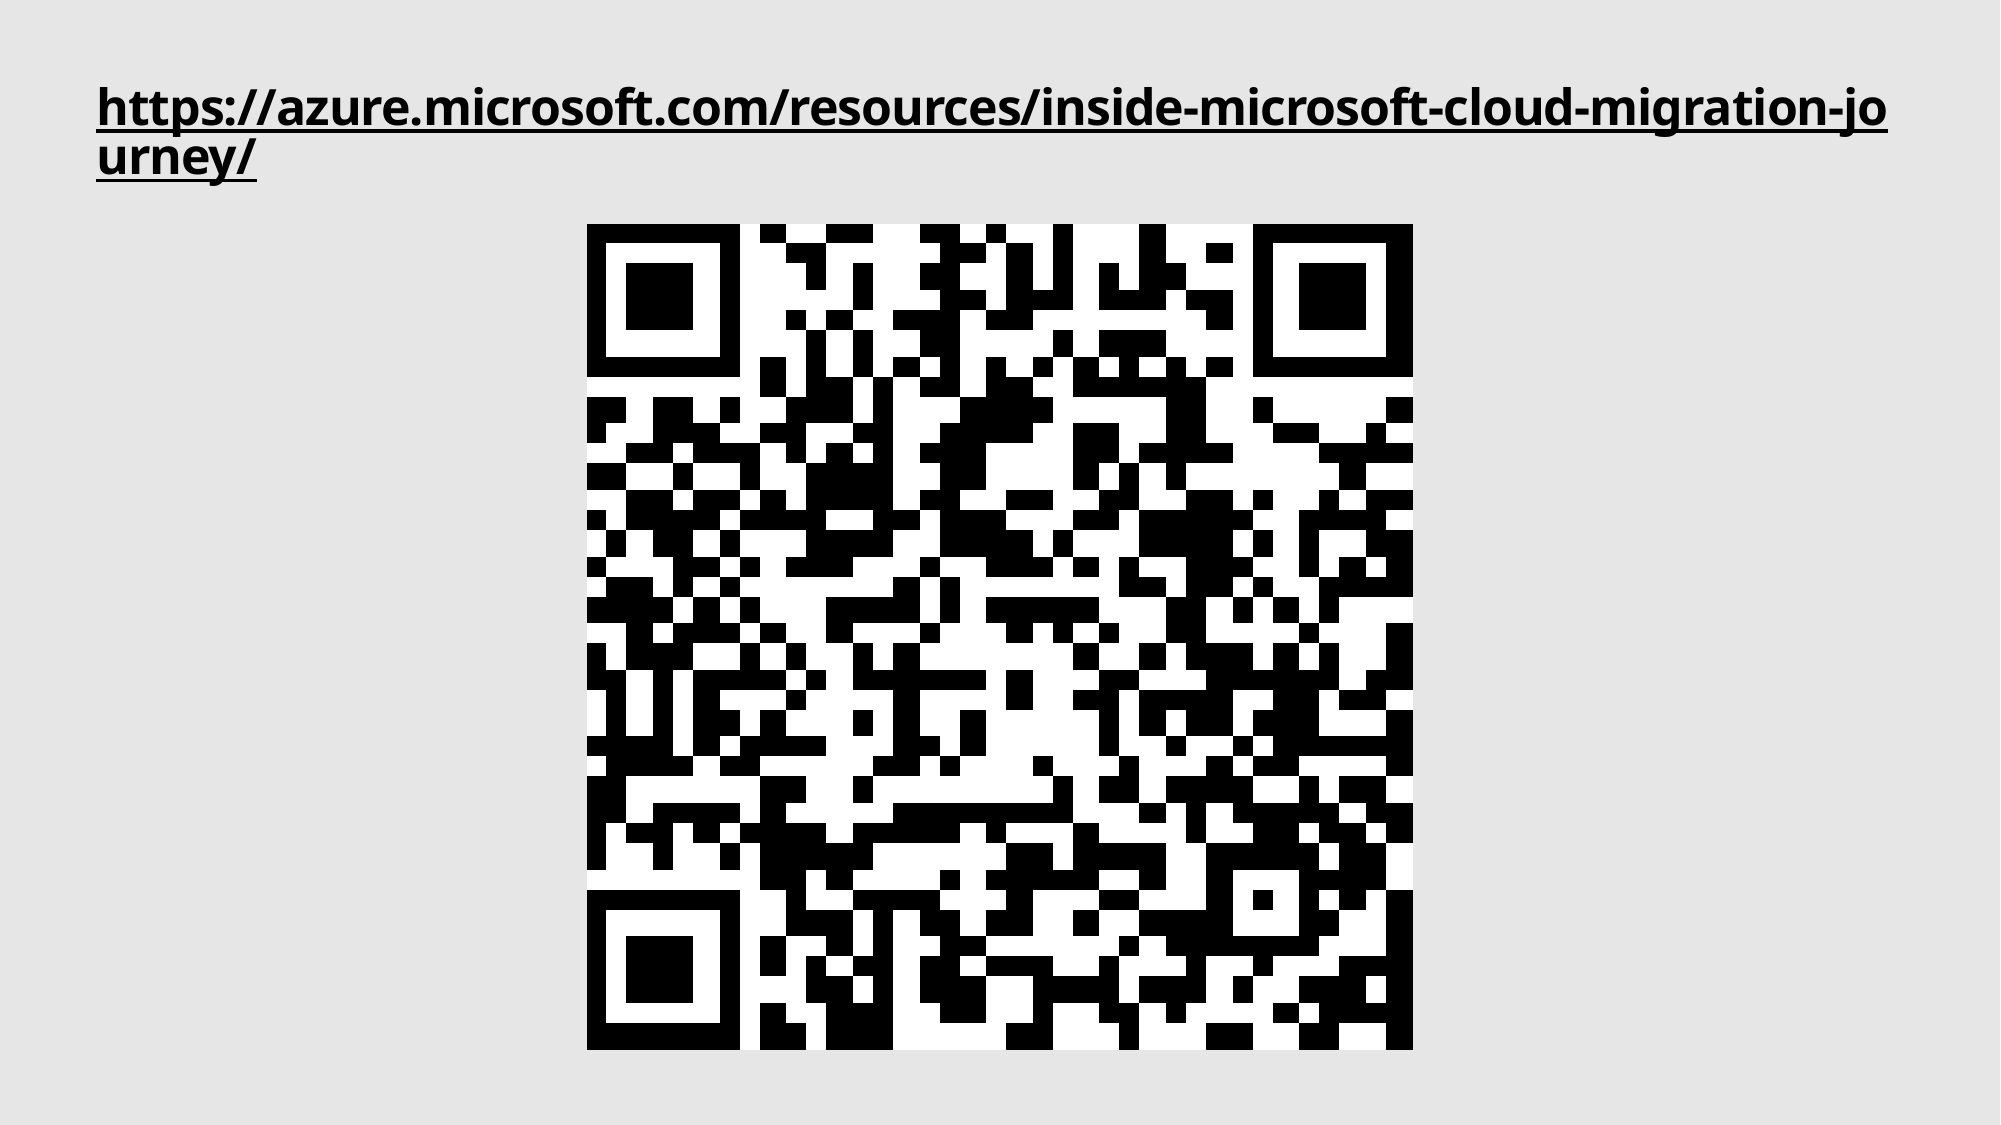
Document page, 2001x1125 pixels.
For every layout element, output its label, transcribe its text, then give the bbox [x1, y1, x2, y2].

picture [587, 224, 1413, 1051]
title https://azure.microsoft.com/resources/inside-microsoft-cloud-migration-journey/ [96, 75, 1904, 136]
